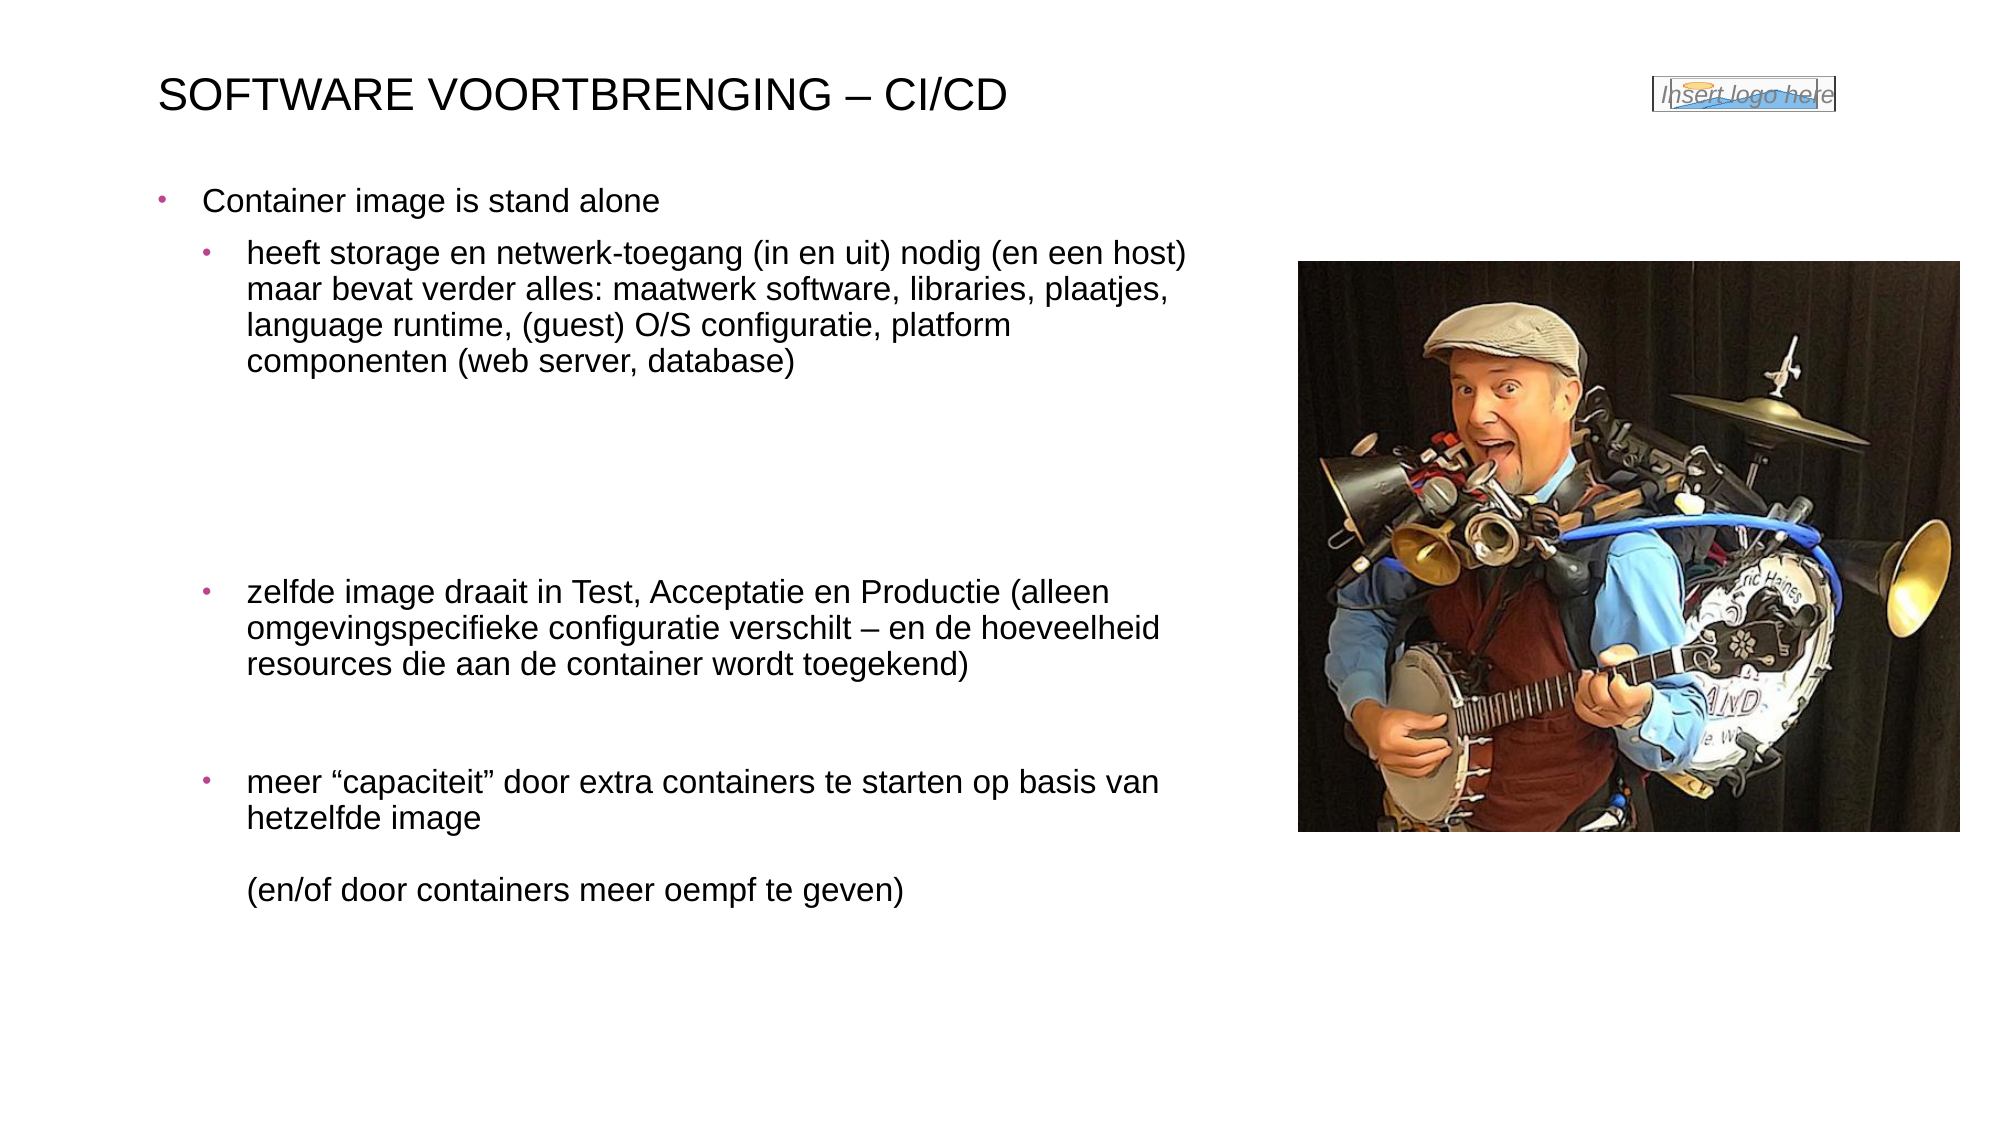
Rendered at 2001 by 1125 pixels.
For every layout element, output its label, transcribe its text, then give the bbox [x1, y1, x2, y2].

title Software voortbrenging – CI/CD [157, 74, 1404, 114]
picture [1297, 261, 1960, 832]
list Container image is stand alone heeft storage en netwerk-toegang (in en uit) nodig (en een host) maar bevat verder alles: maatwerk software, libraries, plaatjes, language runtime, (guest) O/S configuratie, platform componenten (web server, database) zelfde image draait in Test, Acceptatie en Productie (alleen omgevingspecifieke configuratie verschilt – en de hoeveelheid resources die aan de container wordt toegekend) meer “capaciteit” door extra containers te starten op basis van hetzelfde image (en/of door containers meer oempf te geven) [157, 178, 1197, 1019]
picture [1646, 74, 1843, 113]
